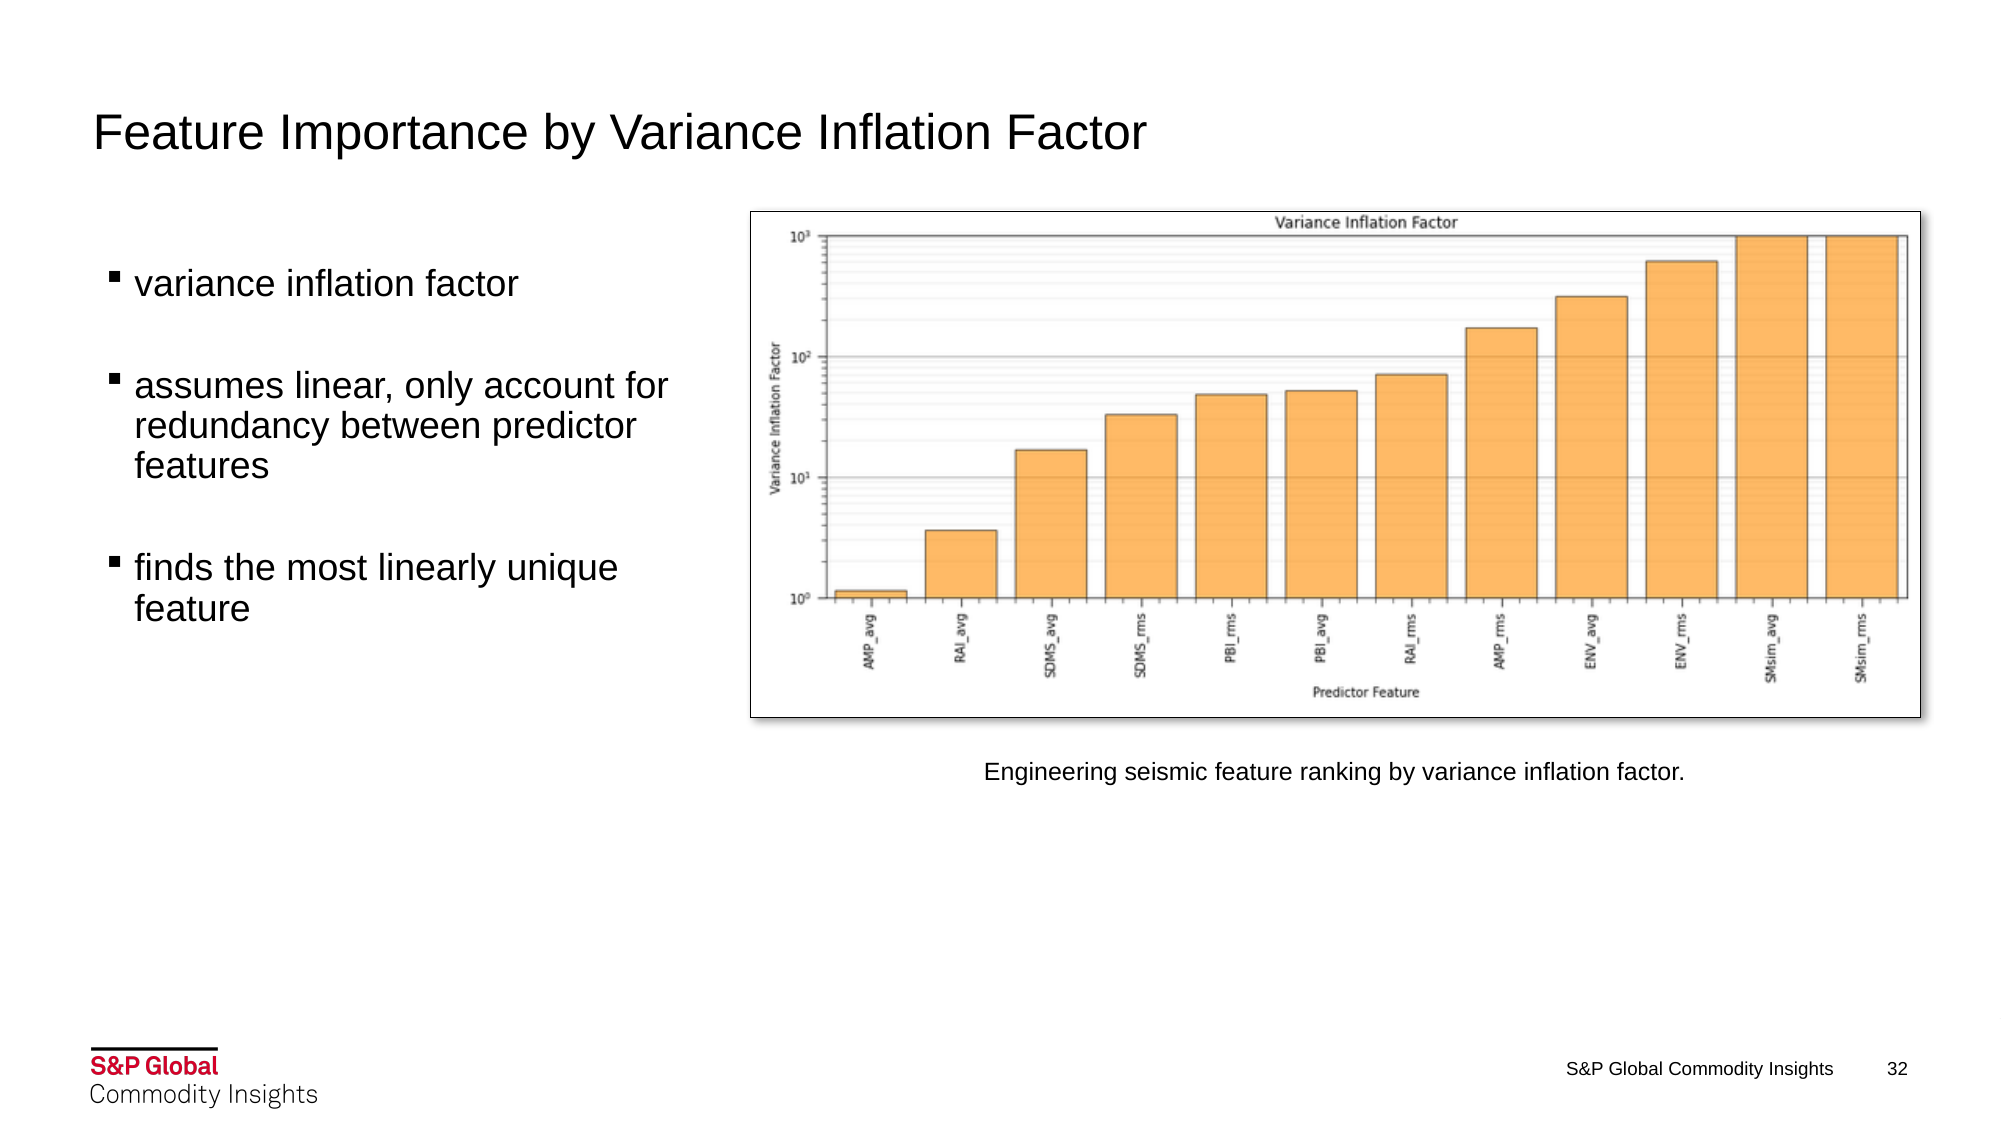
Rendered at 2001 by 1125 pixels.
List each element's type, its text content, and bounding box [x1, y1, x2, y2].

text_box Engineering seismic feature ranking by variance inflation factor. [804, 748, 1867, 794]
text_box variance inflation factor assumes linear, only account for redundancy between predictor features finds the most linearly unique feature [63, 256, 707, 486]
footer S&P Global Commodity Insights [1012, 1050, 1834, 1086]
title Feature Importance by Variance Inflation Factor [93, 106, 1908, 214]
slide_number 32 [1838, 1050, 1909, 1086]
picture [73, 1029, 335, 1121]
picture [750, 210, 1921, 718]
